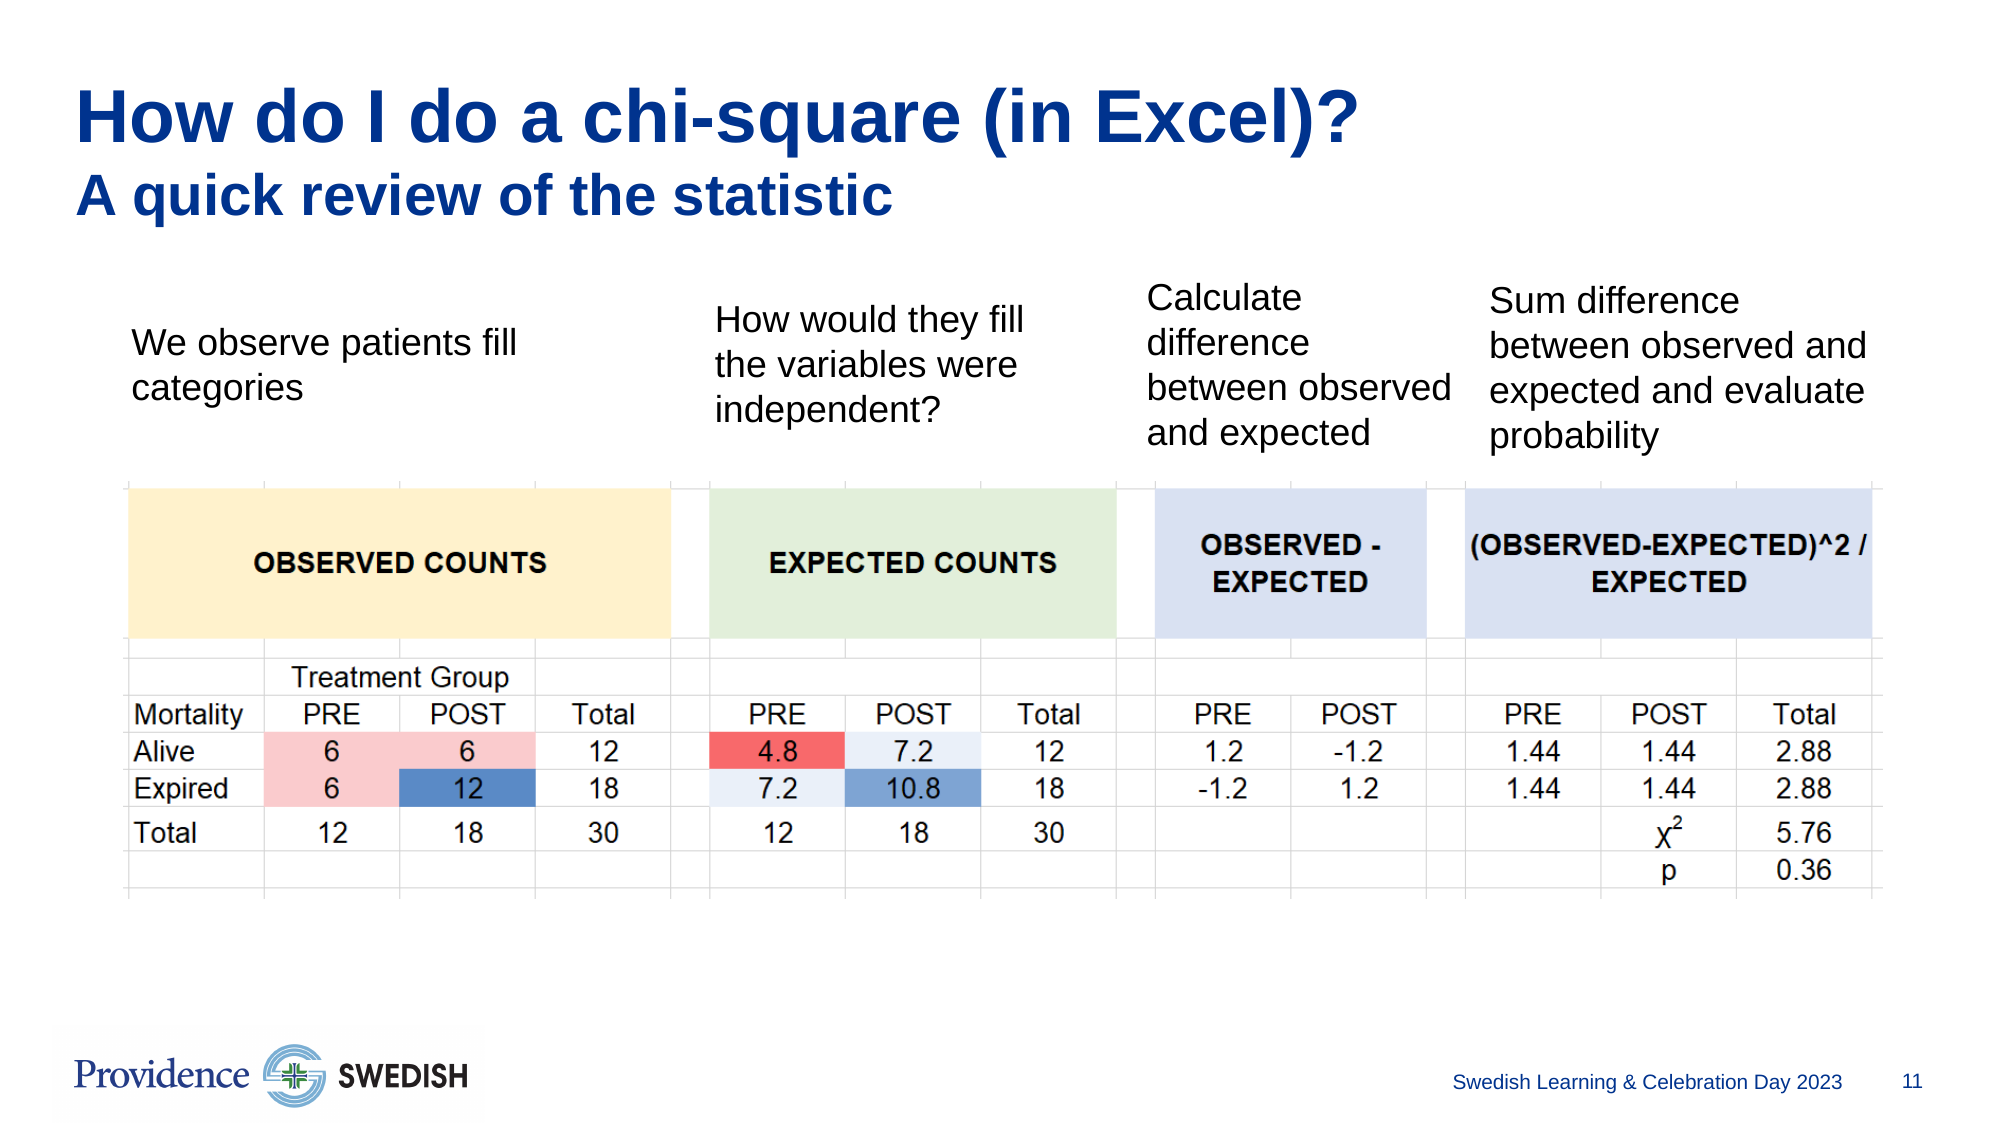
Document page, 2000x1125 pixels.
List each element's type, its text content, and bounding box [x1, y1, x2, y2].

slide_number 11 [1842, 1055, 1924, 1094]
text_box Sum difference between observed and expected and evaluate probability [1481, 268, 1876, 464]
picture [123, 481, 1883, 899]
title How do I do a chi-square (in Excel)? A quick review of the statistic [75, 75, 1924, 220]
picture [52, 1025, 485, 1123]
footer Swedish Learning & Celebration Day 2023​ [704, 1055, 1842, 1094]
text_box How would they fill the variables were independent? [707, 287, 1083, 438]
text_box Calculate difference between observed and expected [1139, 265, 1467, 461]
text_box We observe patients fill categories [123, 310, 651, 416]
